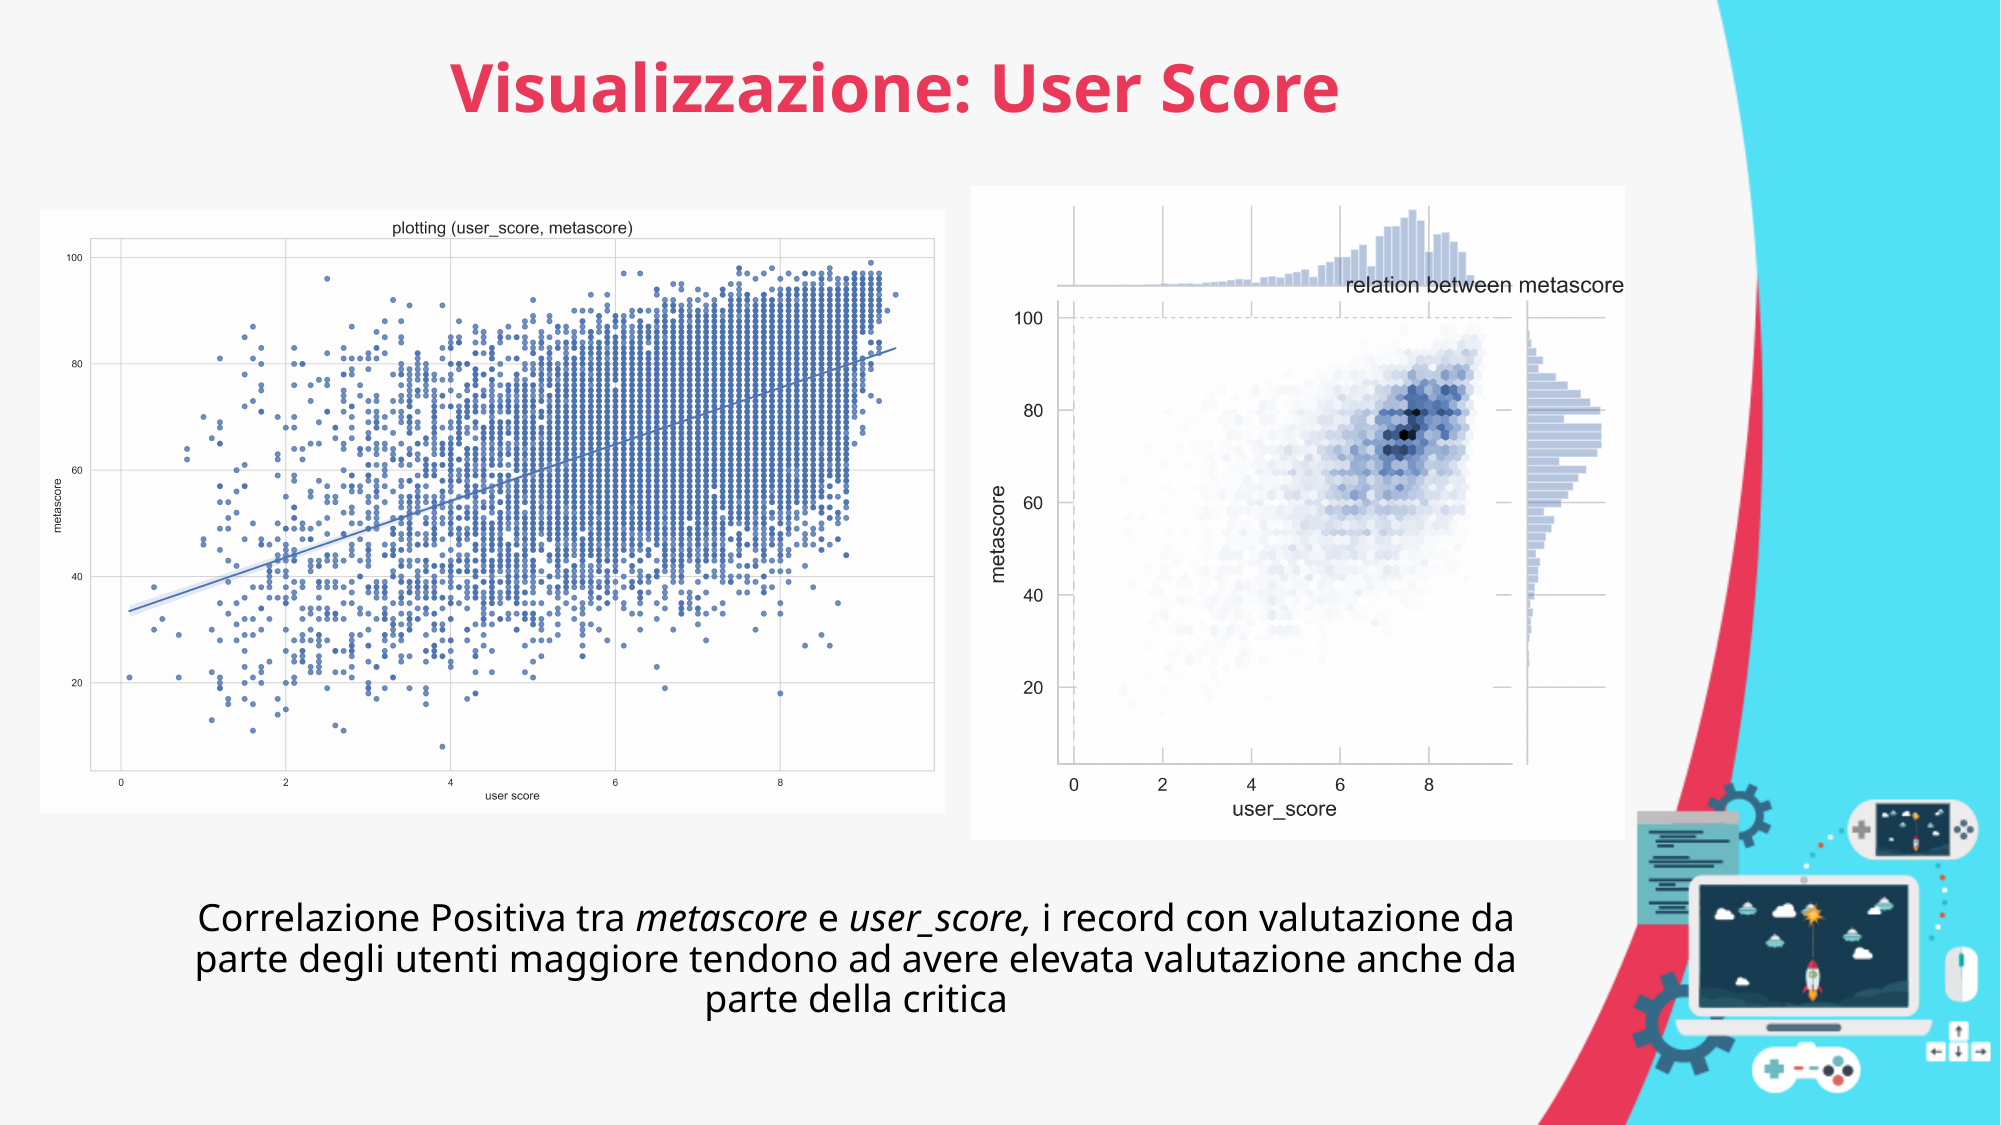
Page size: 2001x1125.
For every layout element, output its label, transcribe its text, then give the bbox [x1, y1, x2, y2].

title Visualizzazione: User Score [219, 37, 1573, 135]
picture [0, 0, 2001, 1125]
list Correlazione Positiva tra metascore e user_score, i record con valutazione da parte degli utenti maggiore tendono ad avere elevata valutazione anche da parte della critica [179, 891, 1534, 1042]
